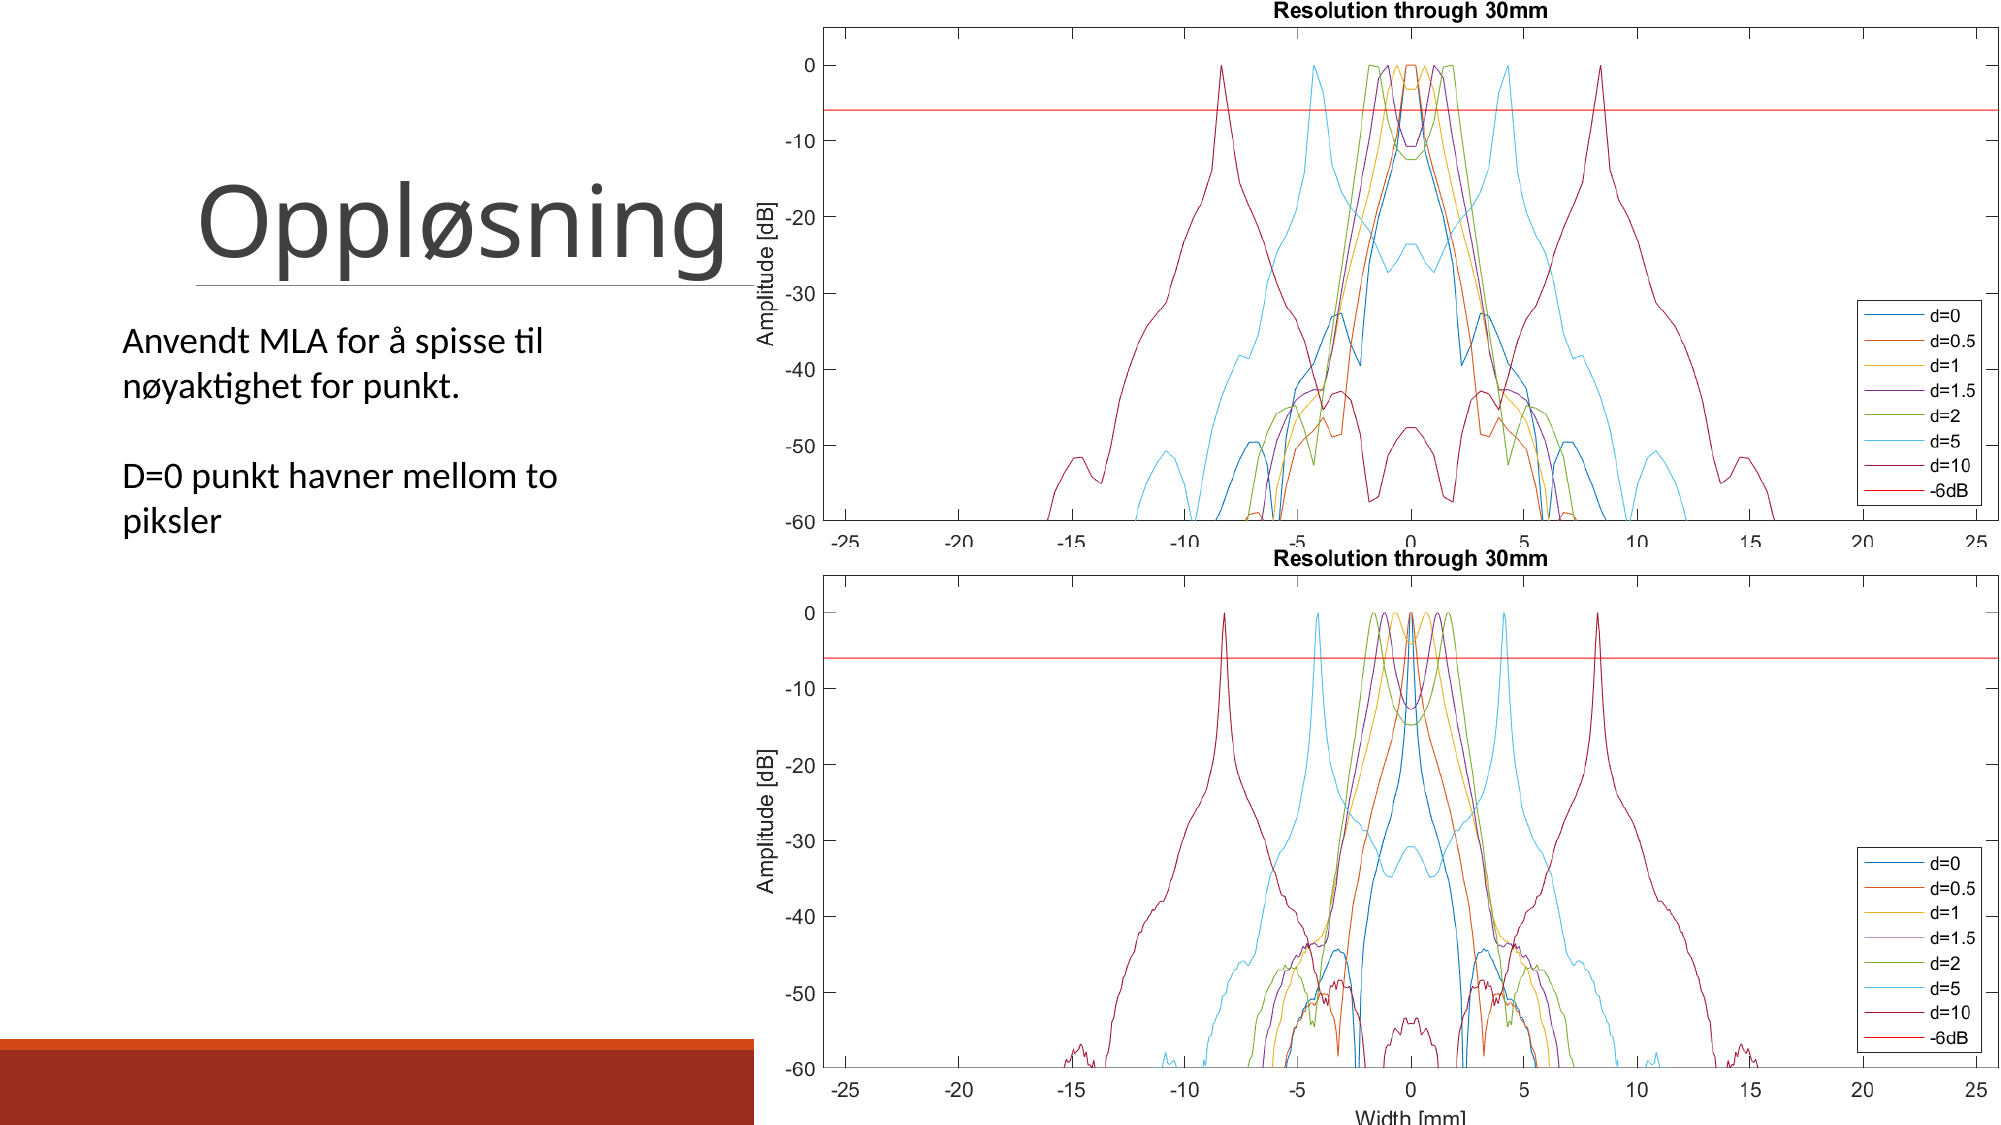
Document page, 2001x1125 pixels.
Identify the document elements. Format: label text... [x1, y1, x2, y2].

title Oppløsning [180, 47, 751, 285]
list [753, 0, 2000, 546]
text_box Anvendt MLA for å spisse til nøyaktighet for punkt. D=0 punkt havner mellom to piksler [107, 308, 655, 549]
picture [753, 546, 2000, 1125]
